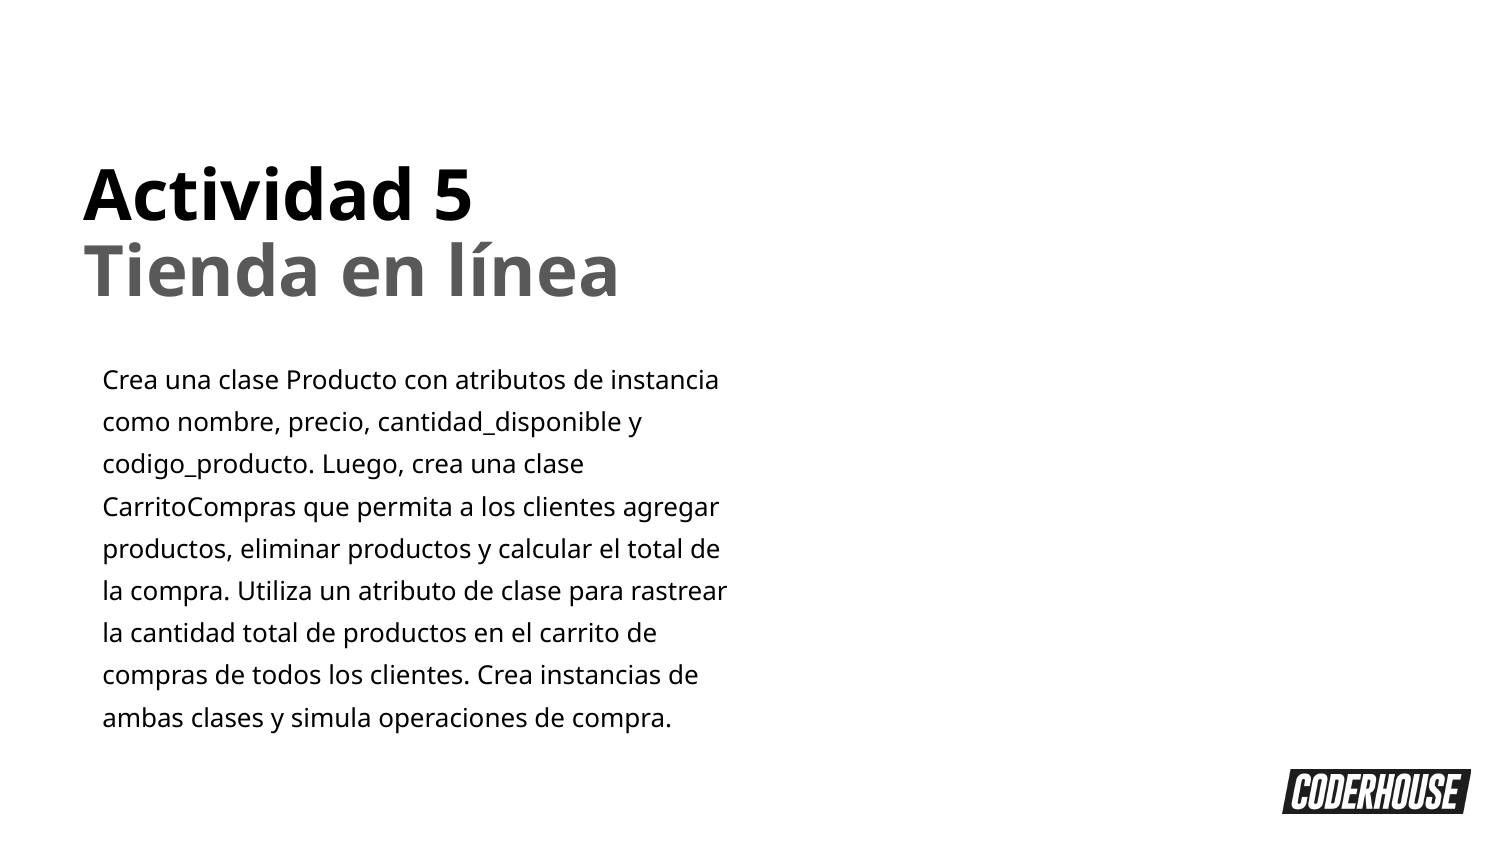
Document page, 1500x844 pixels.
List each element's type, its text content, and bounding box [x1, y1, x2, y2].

text_box Crea una clase Producto con atributos de instancia como nombre, precio, cantidad_disponible y codigo_producto. Luego, crea una clase CarritoCompras que permita a los clientes agregar productos, eliminar productos y calcular el total de la compra. Utiliza un atributo de clase para rastrear la cantidad total de productos en el carrito de compras de todos los clientes. Crea instancias de ambas clases y simula operaciones de compra. [87, 337, 750, 748]
text_box Actividad 5 Tienda en línea [68, 144, 1011, 327]
picture [1281, 769, 1471, 814]
